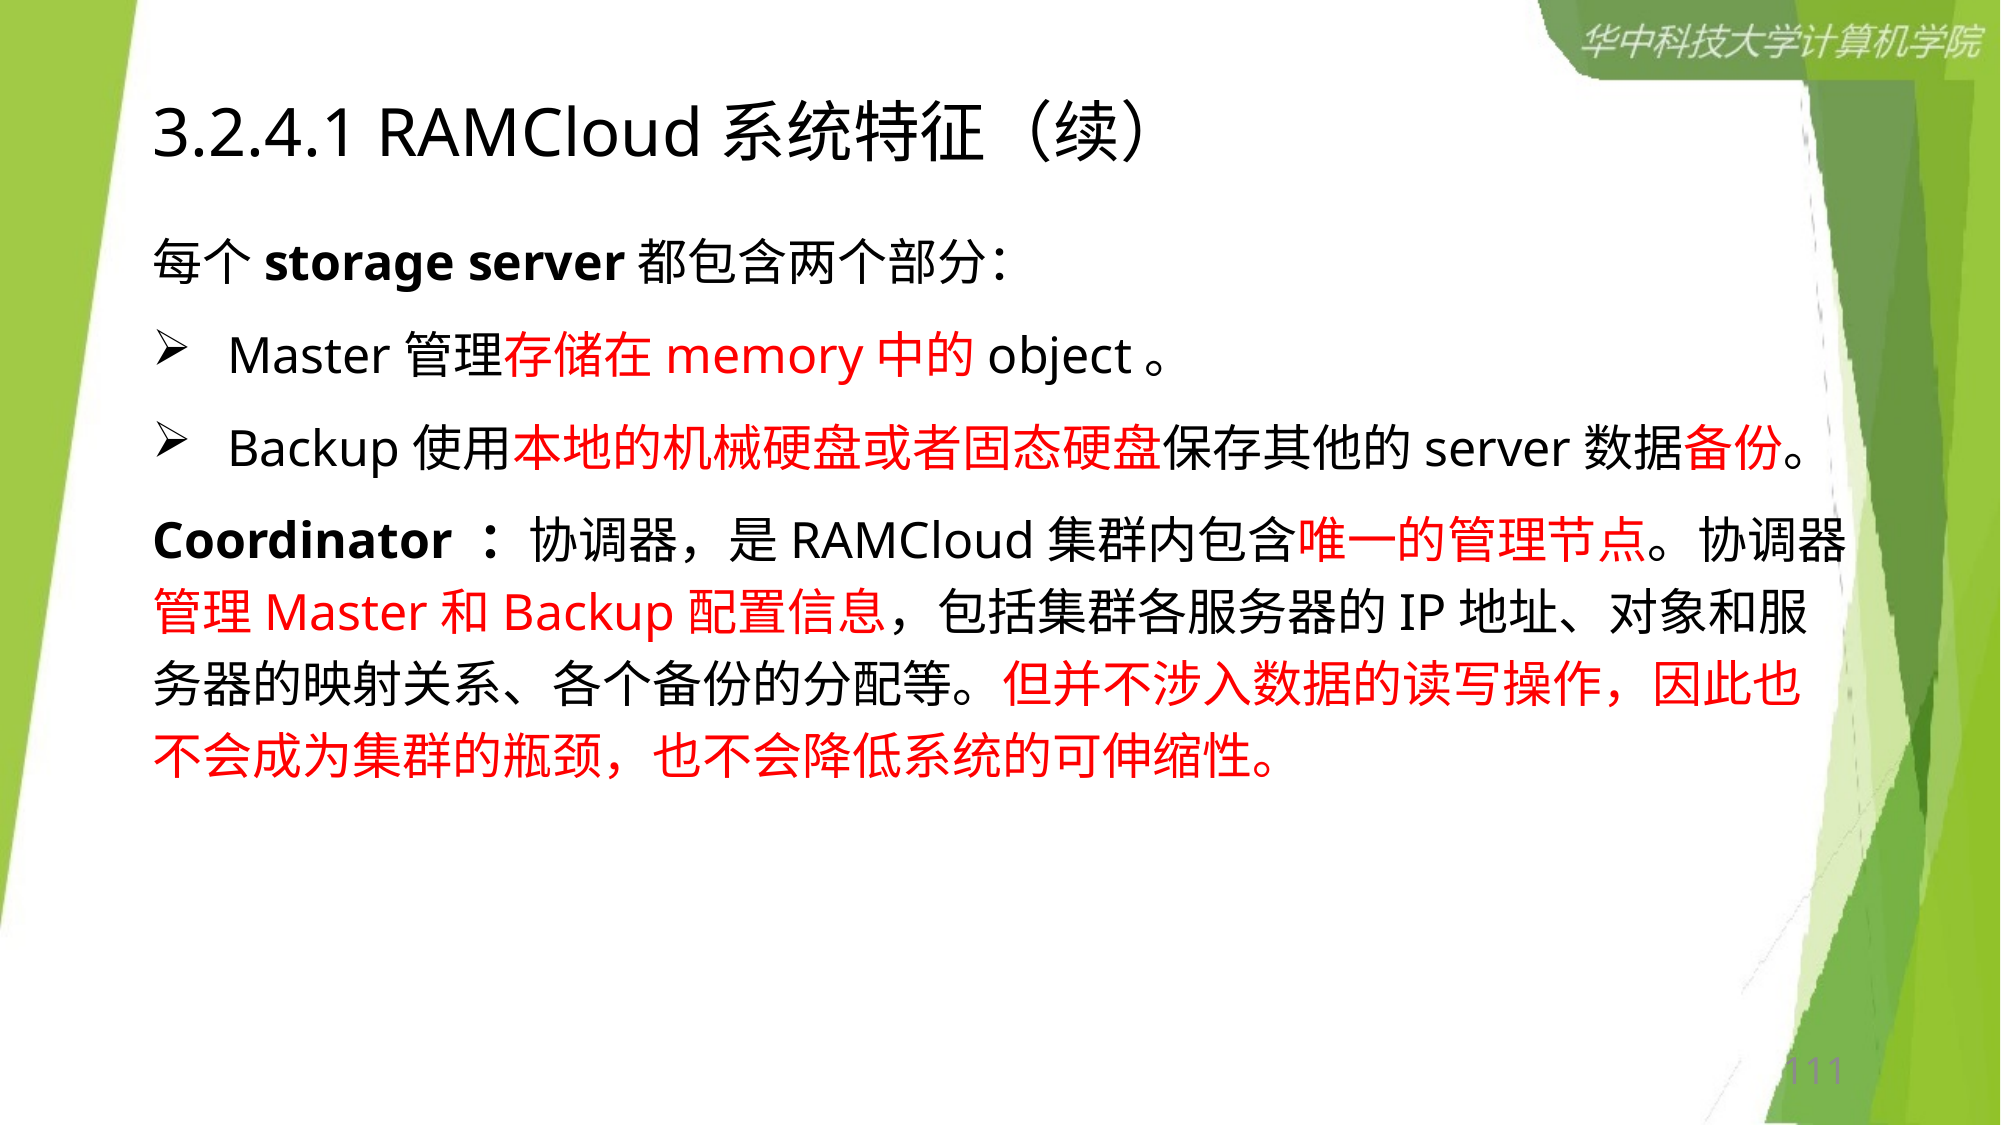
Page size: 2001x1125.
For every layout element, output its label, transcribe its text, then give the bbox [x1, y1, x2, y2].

list 每个storage server都包含两个部分： Master管理存储在memory中的object。 Backup使用本地的机械硬盘或者固态硬盘保存其他的server数据备份。 Coordinator ：协调器，是RAMCloud集群内包含唯一的管理节点。协调器管理Master和Backup配置信息，包括集群各服务器的IP地址、对象和服务器的映射关系、各个备份的分配等。但并不涉入数据的读写操作，因此也不会成为集群的瓶颈，也不会降低系统的可伸缩性。 [137, 210, 1863, 1085]
title 3.2.4.1 RAMCloud系统特征（续） [137, 59, 1863, 210]
picture [0, 0, 2001, 1125]
slide_number 111 [1412, 1042, 1863, 1103]
